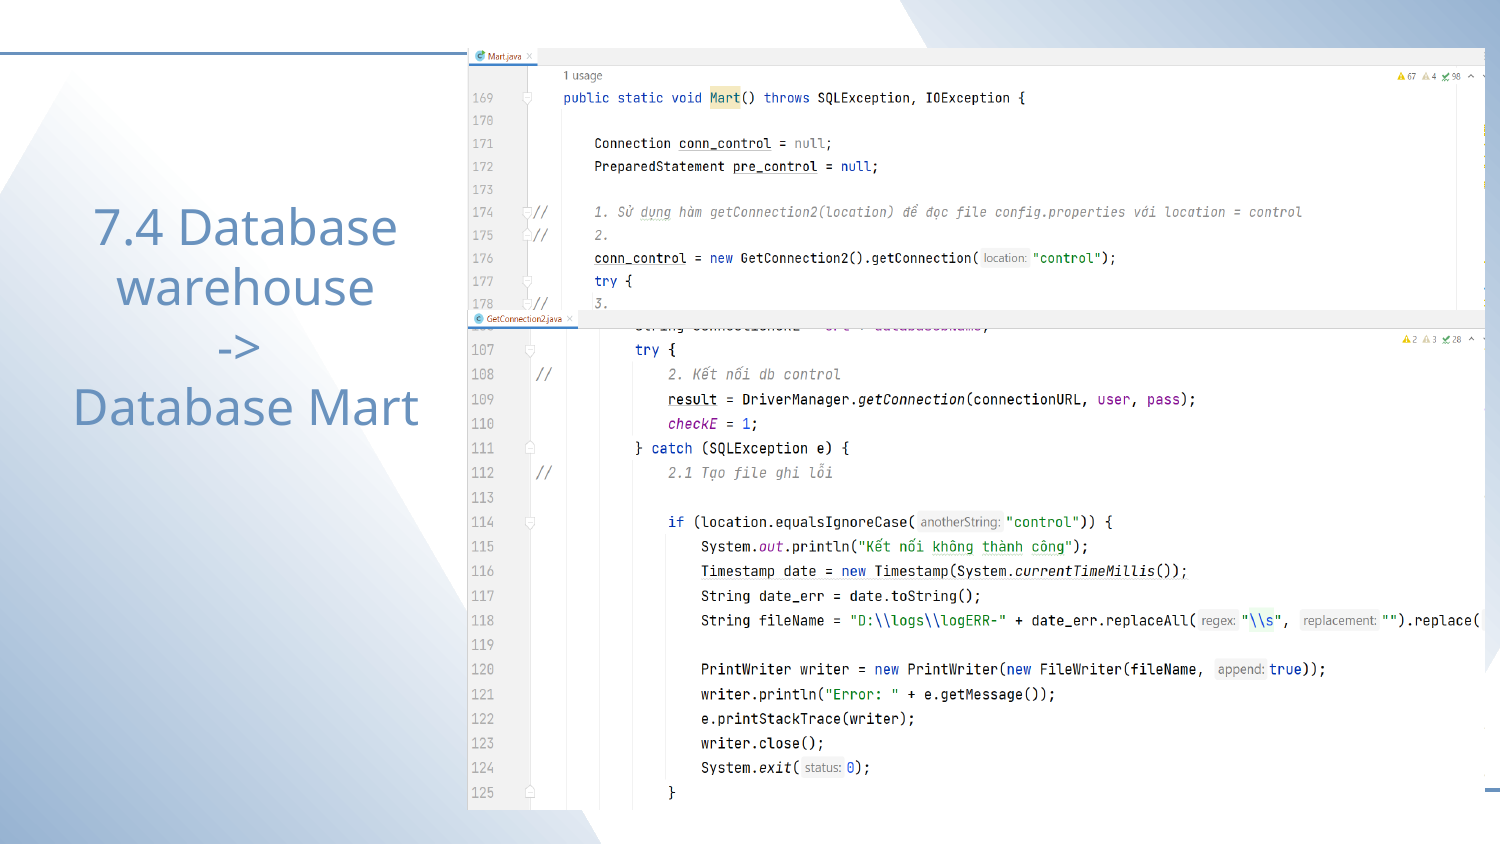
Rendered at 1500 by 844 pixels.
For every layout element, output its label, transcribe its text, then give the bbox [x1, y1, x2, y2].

title 7.4 Database warehouse -> Database Mart [15, 64, 462, 568]
picture [467, 47, 1485, 810]
